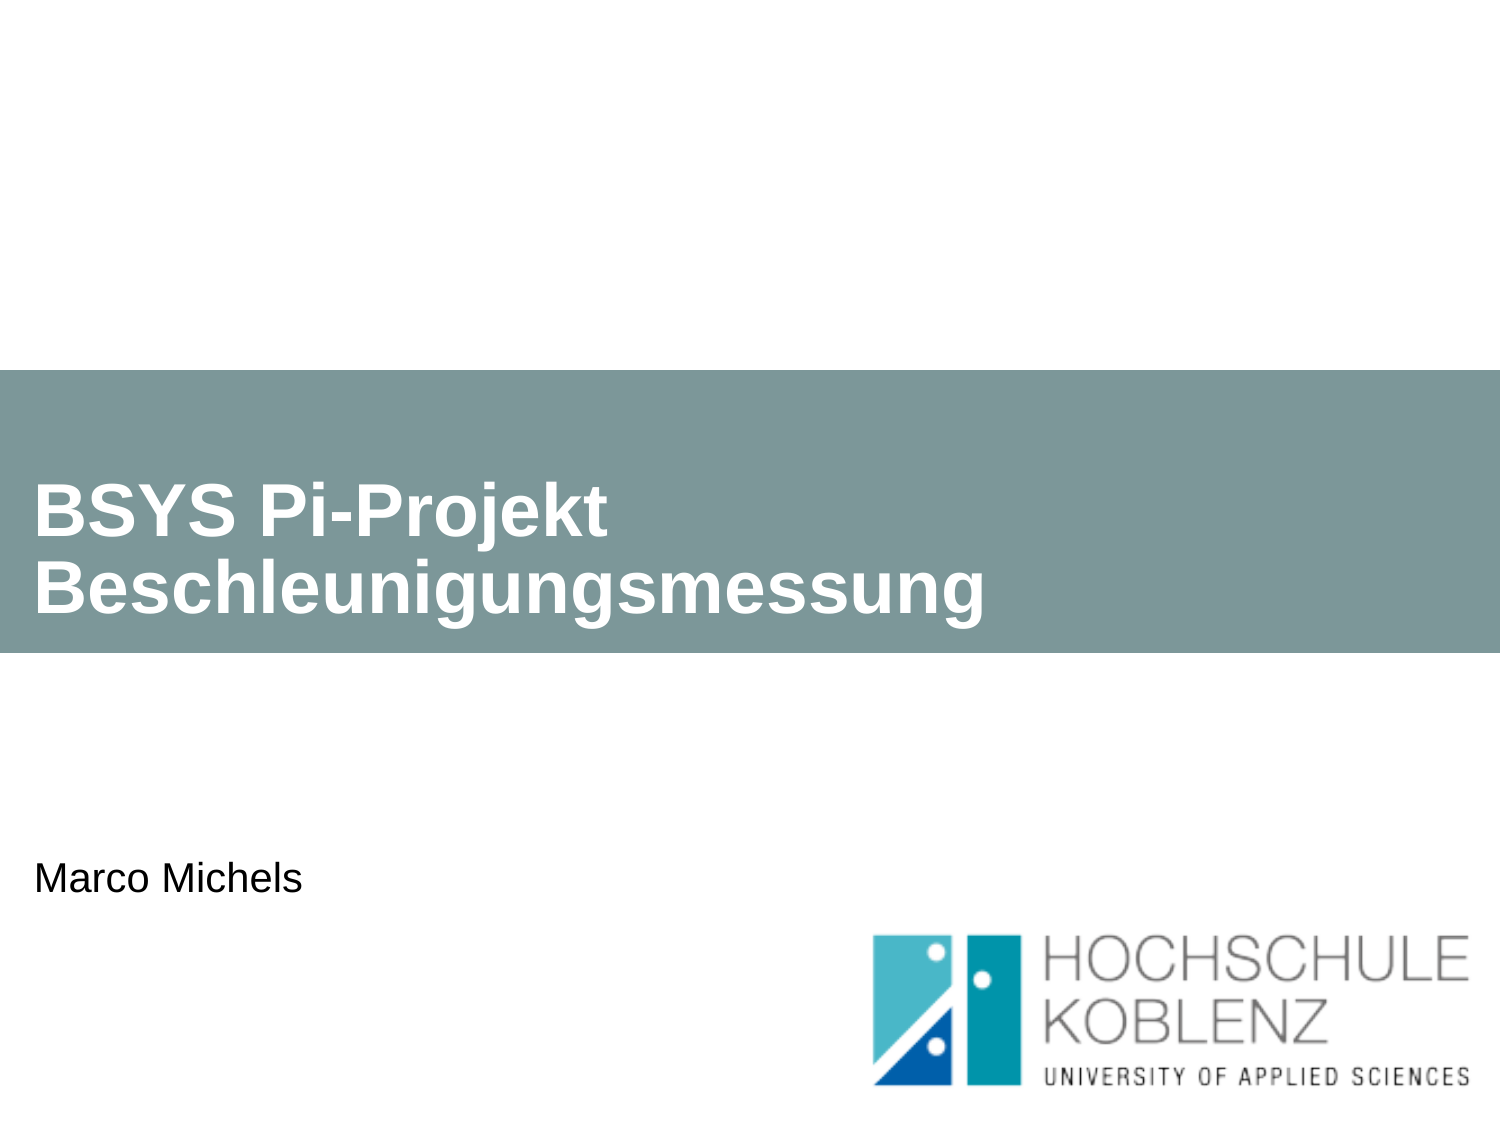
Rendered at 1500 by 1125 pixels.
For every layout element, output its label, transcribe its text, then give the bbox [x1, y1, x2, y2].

picture [862, 920, 1500, 1100]
title BSYS Pi-Projekt Beschleunigungsmessung [18, 466, 1388, 637]
text_box [0, 370, 1500, 653]
subtitle Marco Michels [18, 843, 863, 909]
